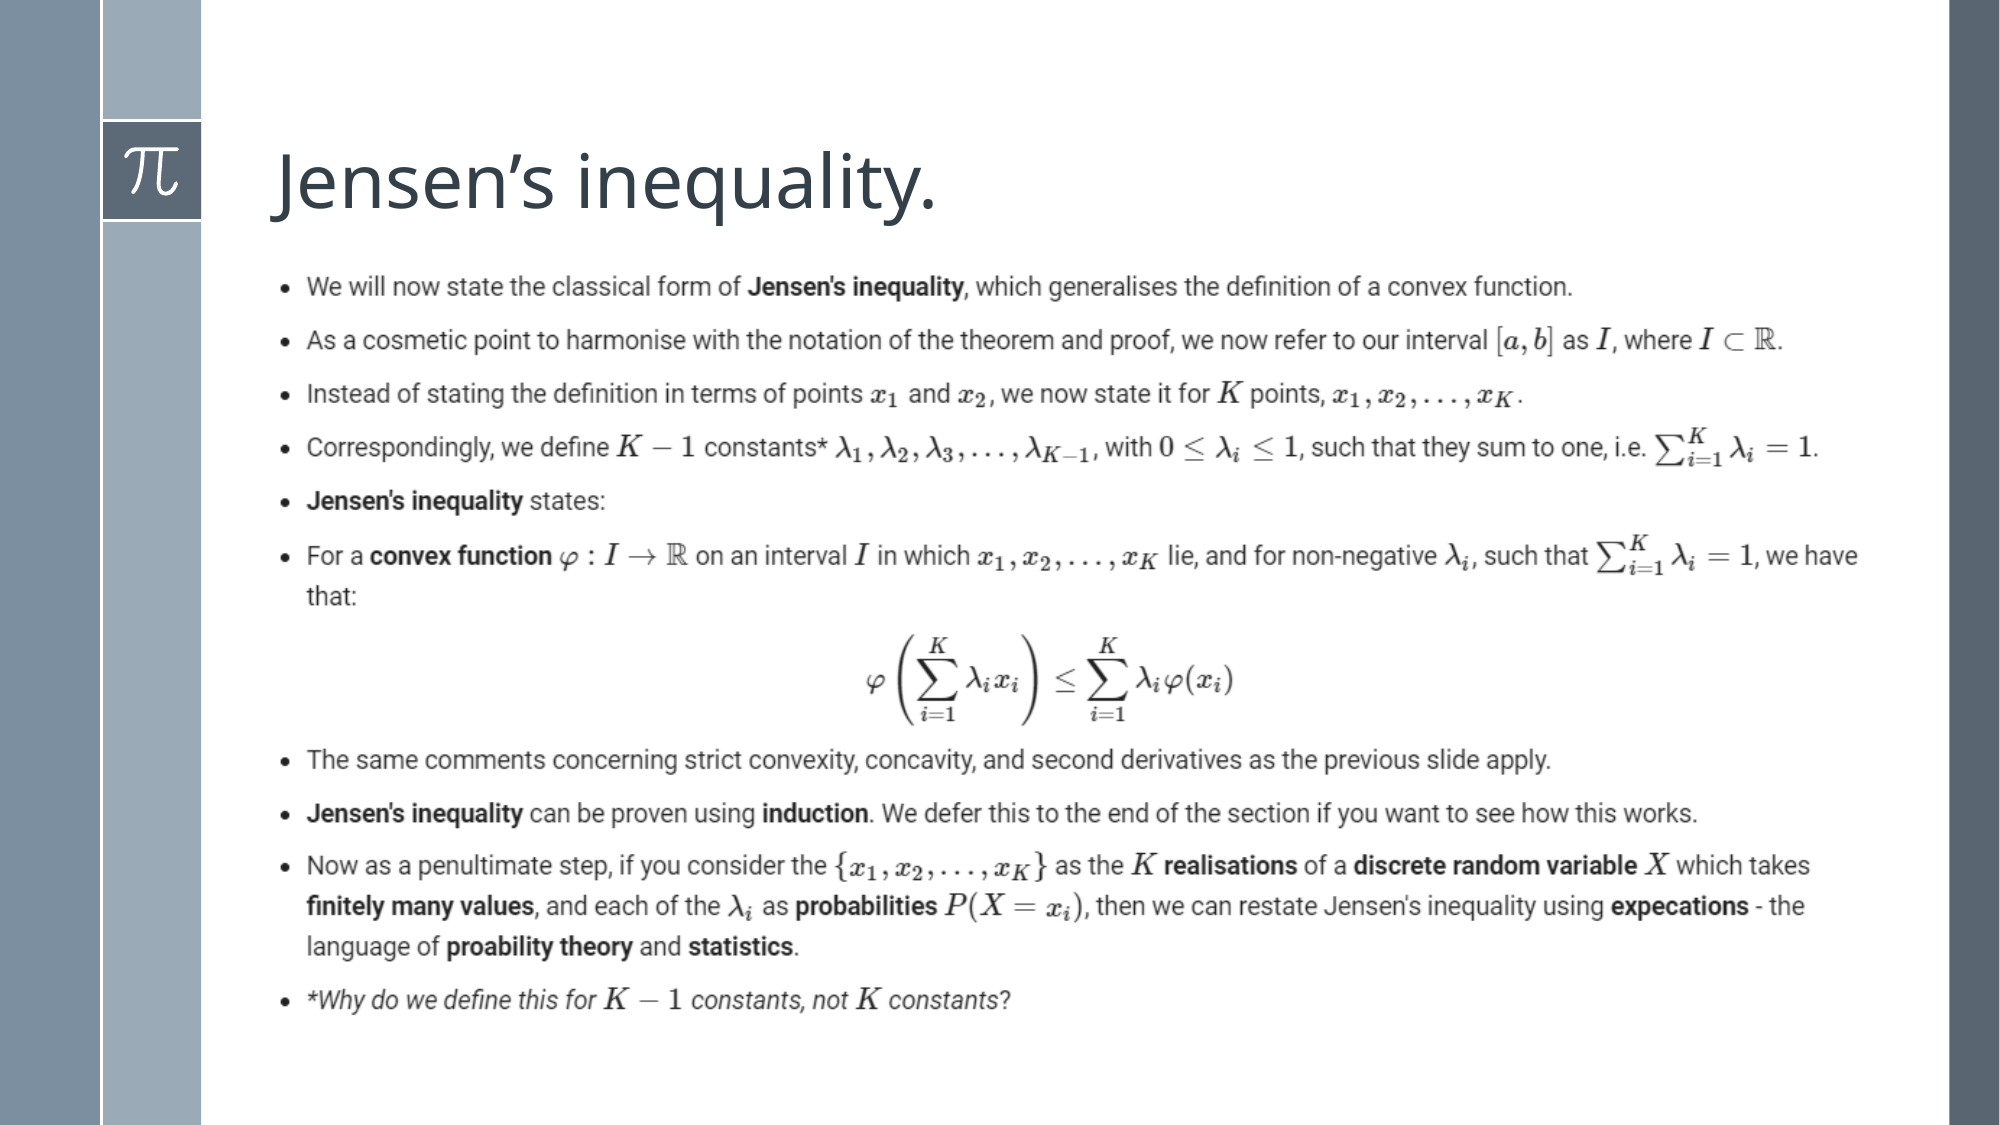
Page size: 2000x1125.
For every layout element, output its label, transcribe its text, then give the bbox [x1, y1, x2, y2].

title Jensen’s inequality. [261, 29, 1867, 233]
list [265, 267, 1867, 1018]
